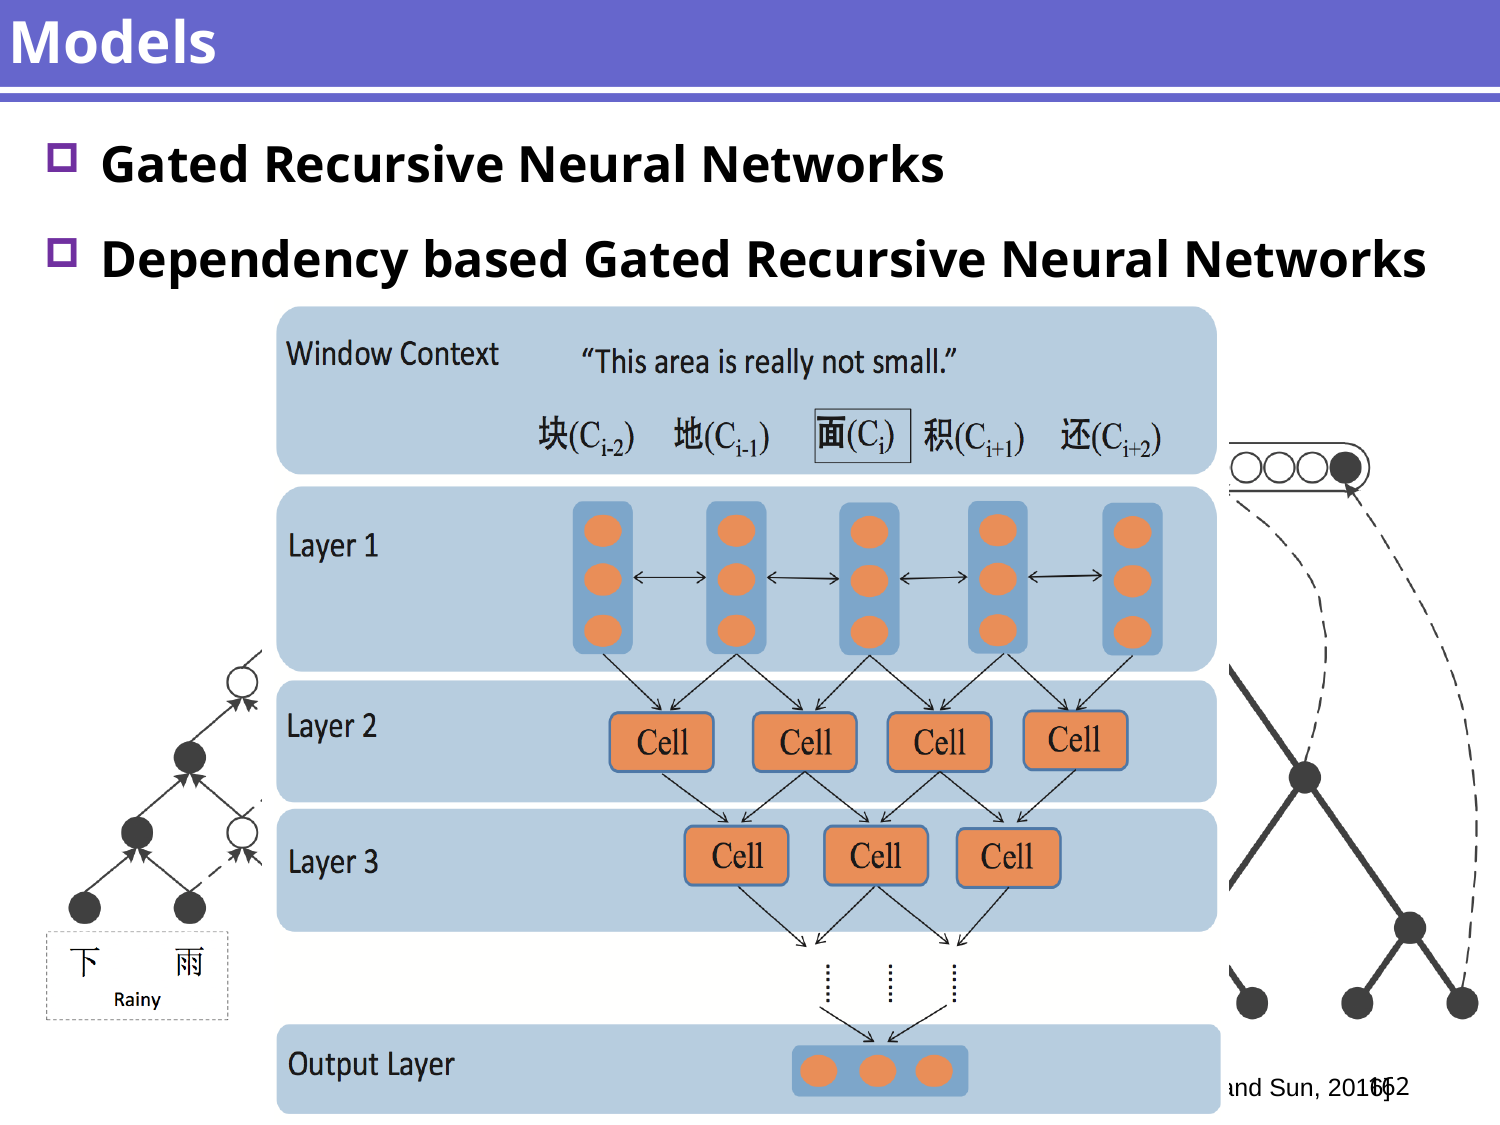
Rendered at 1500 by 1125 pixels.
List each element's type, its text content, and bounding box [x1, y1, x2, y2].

text_box [Xu and Sun, 2016] [1232, 1064, 1407, 1110]
title Models [0, 7, 1309, 73]
slide_number 162 [1293, 1058, 1425, 1112]
picture [0, 297, 1500, 1125]
list Gated Recursive Neural Networks Dependency based Gated Recursive Neural Networks [29, 125, 1447, 300]
